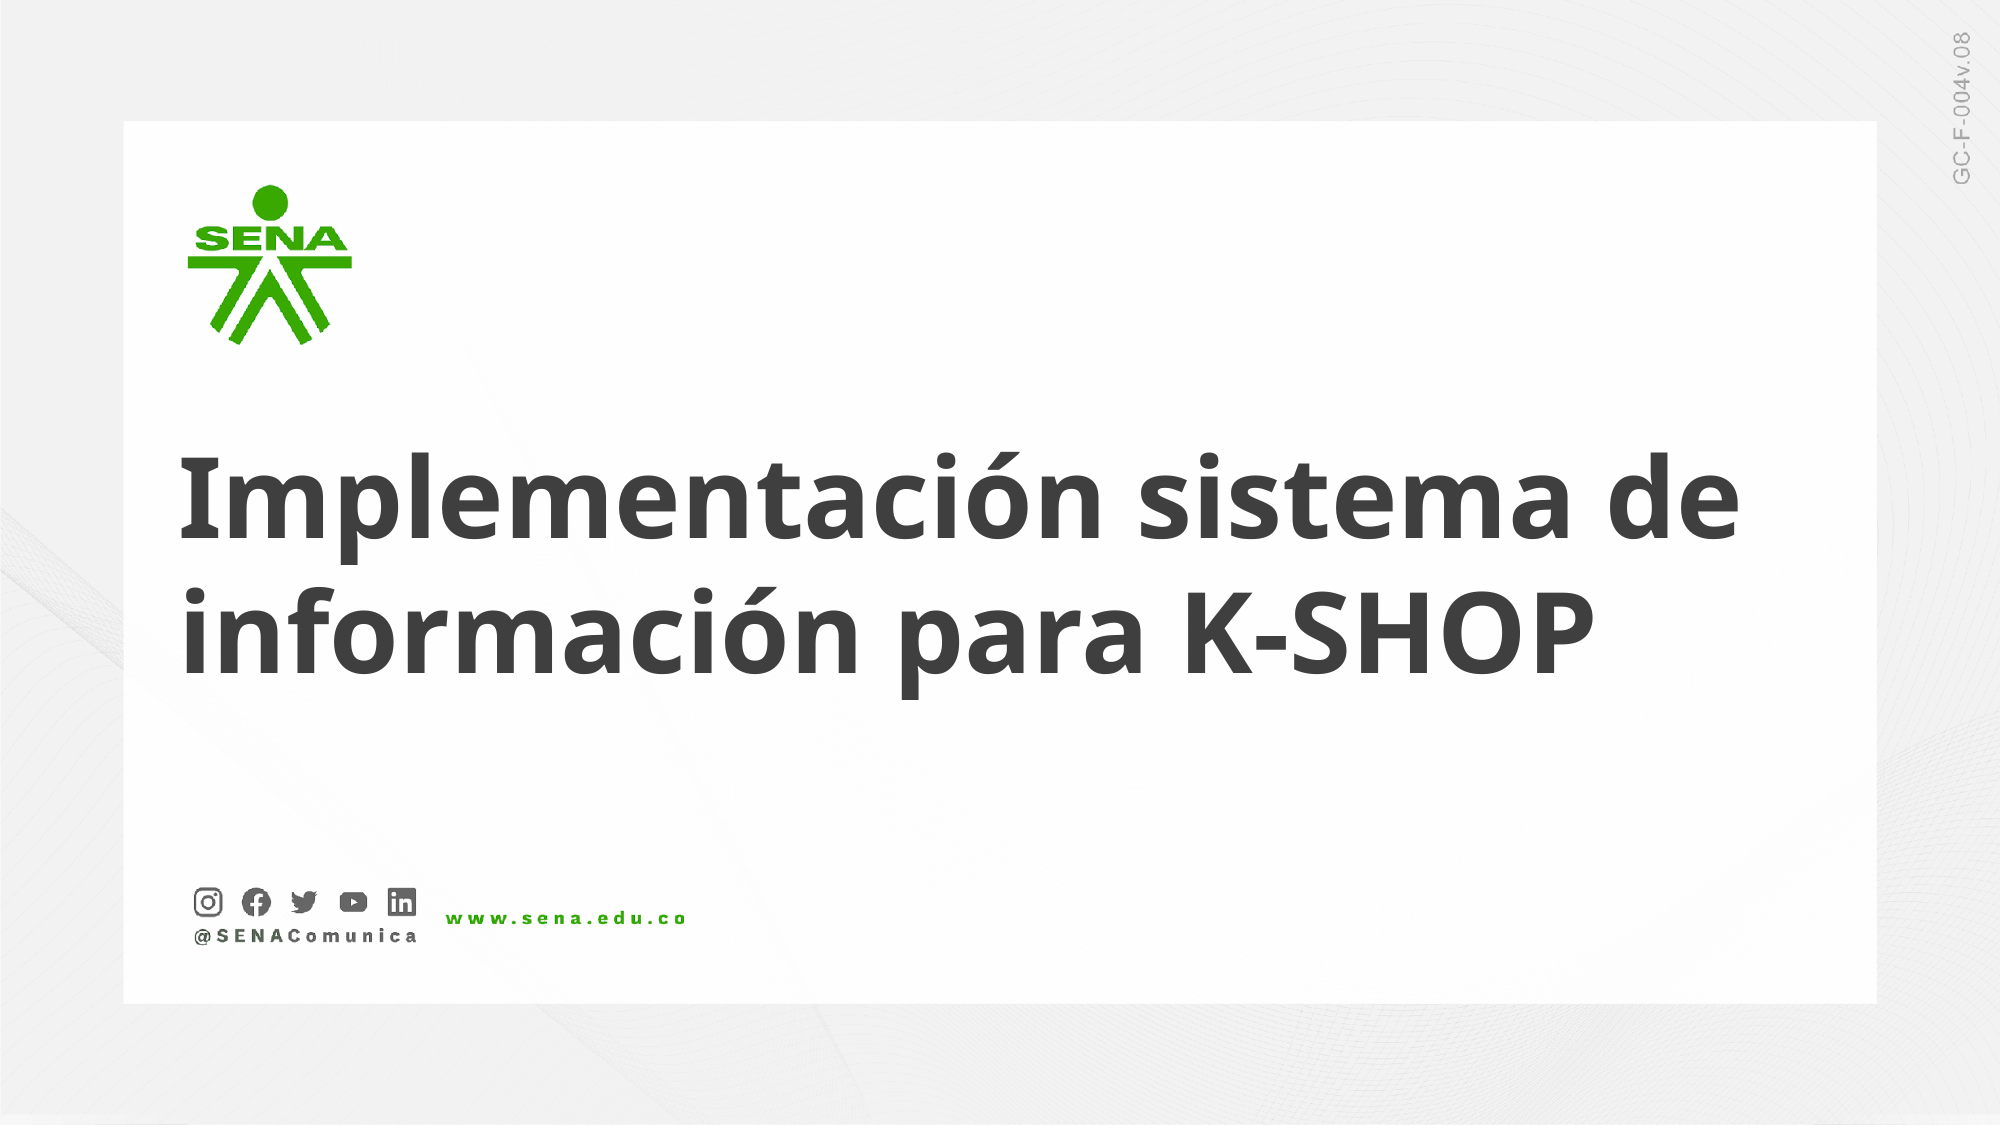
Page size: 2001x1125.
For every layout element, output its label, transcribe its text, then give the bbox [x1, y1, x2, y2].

text_box Implementación sistema de información para K-SHOP [163, 418, 1847, 704]
picture [0, 0, 2000, 1125]
